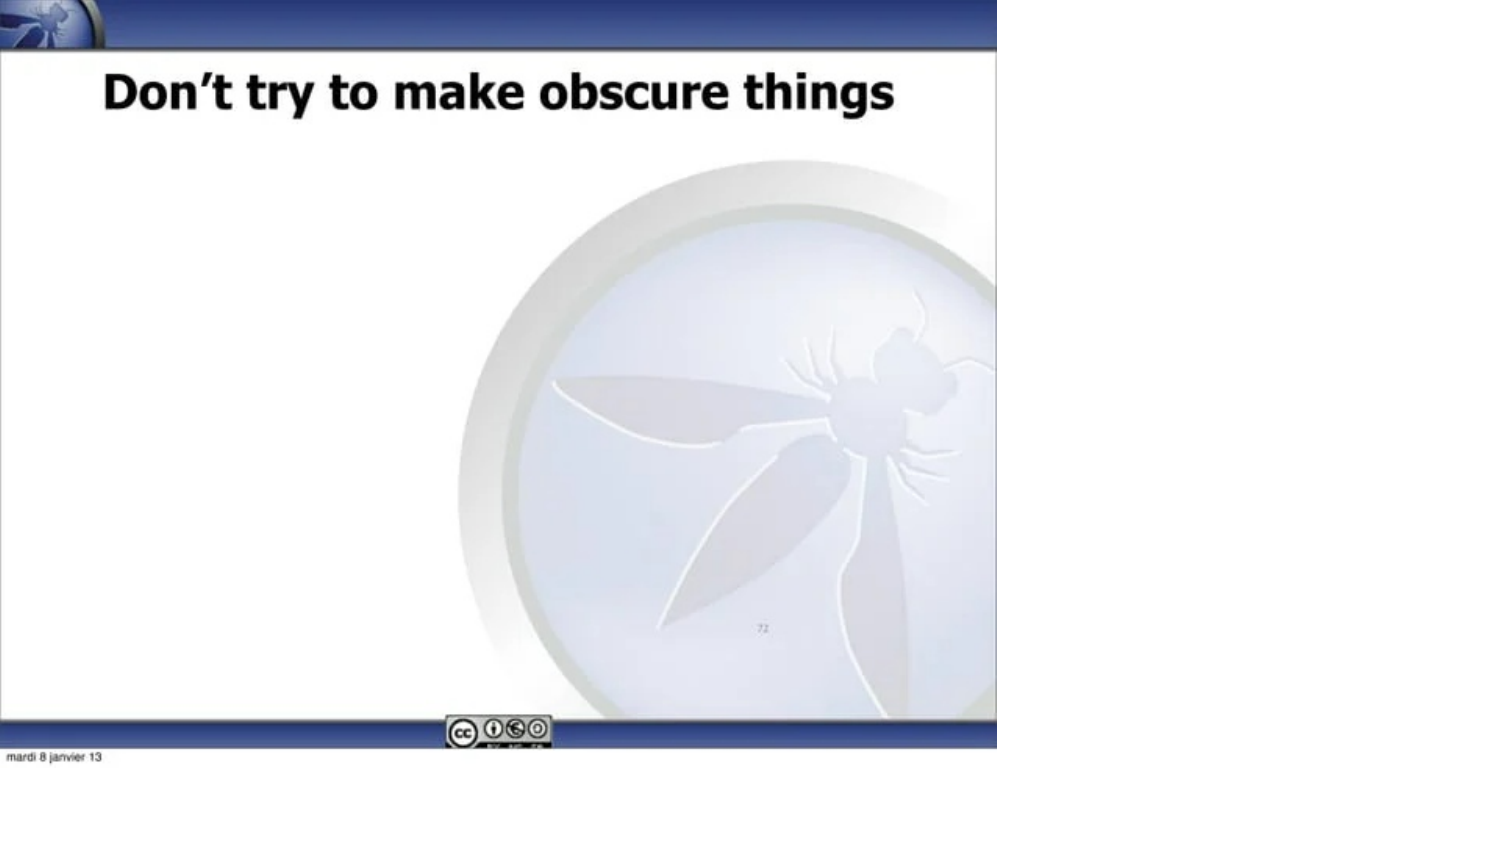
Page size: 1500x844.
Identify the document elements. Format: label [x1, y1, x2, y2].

picture [0, 0, 997, 768]
